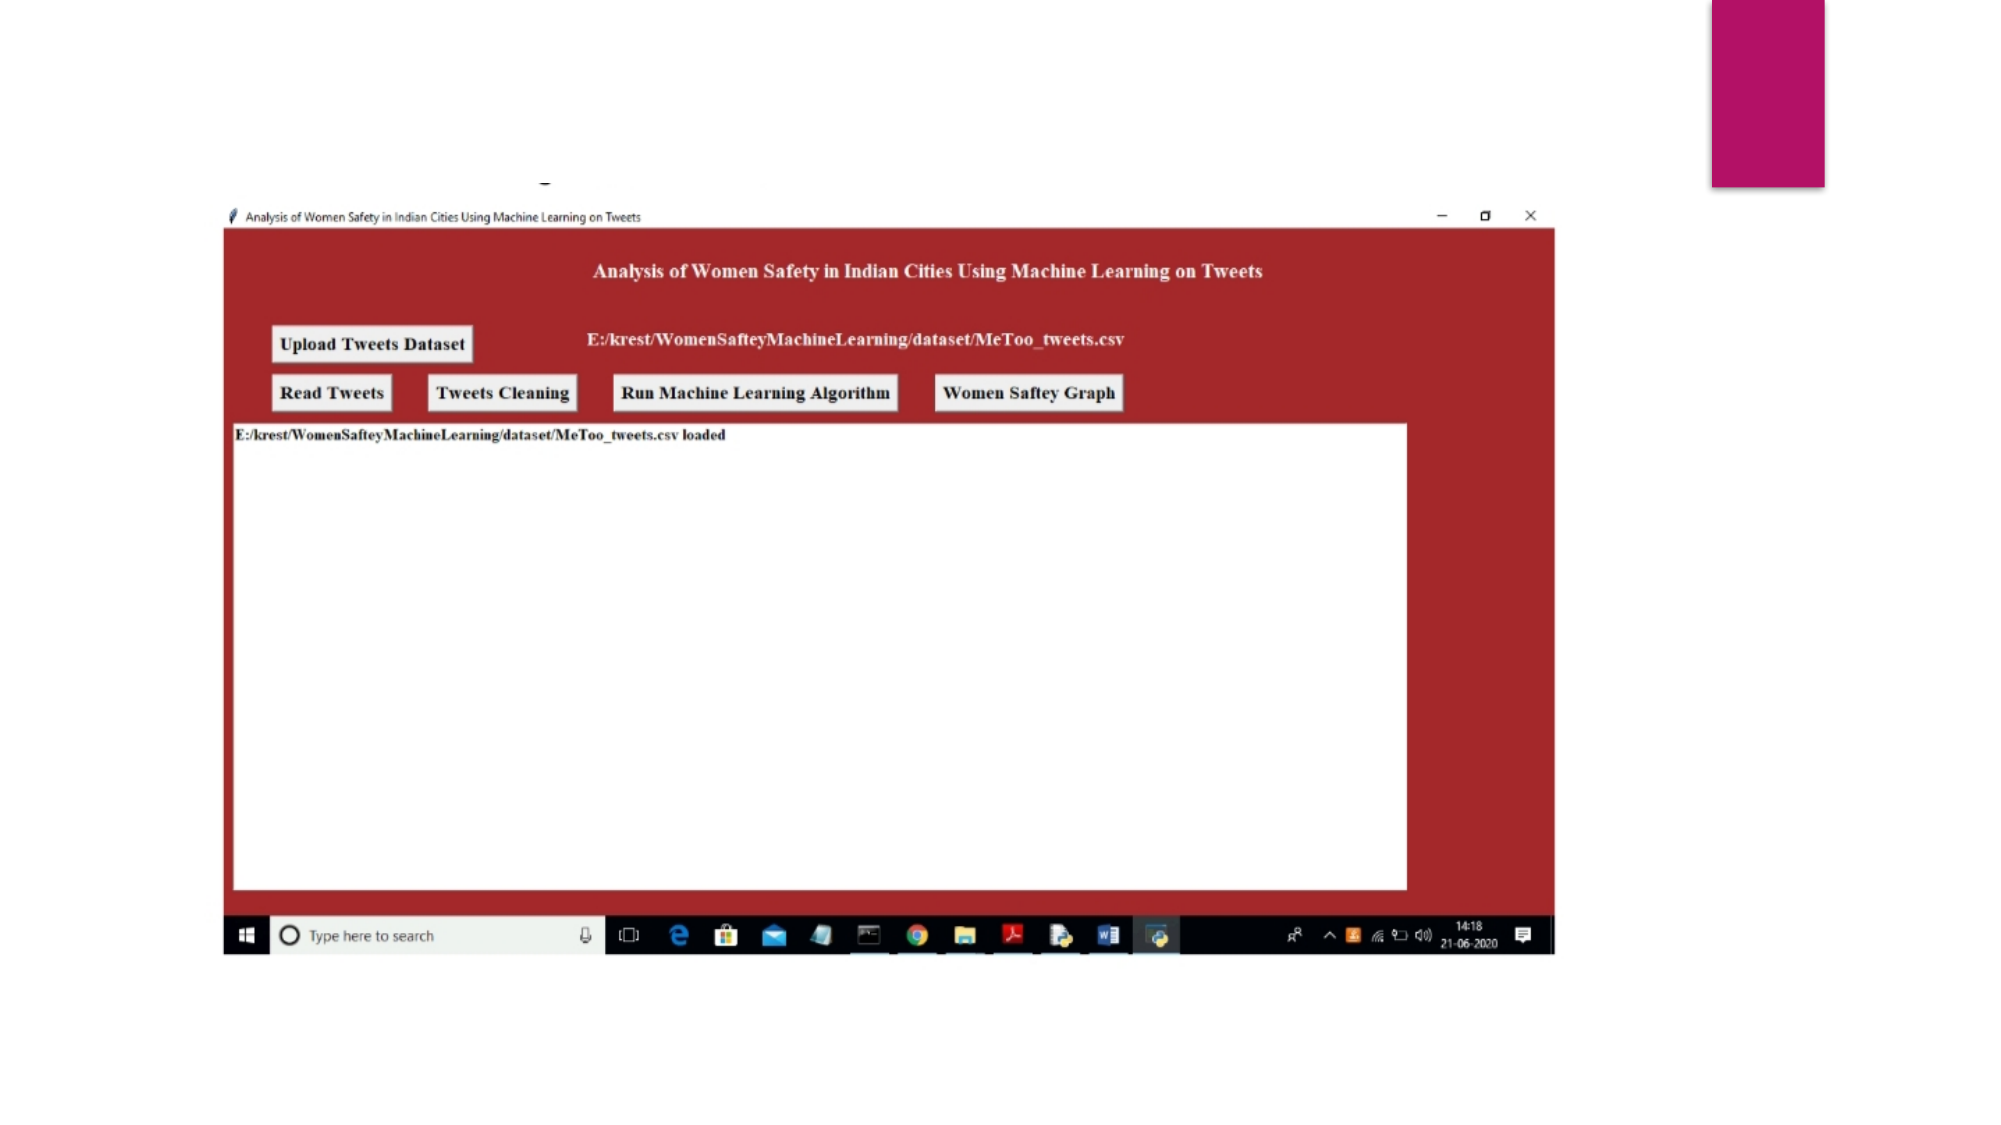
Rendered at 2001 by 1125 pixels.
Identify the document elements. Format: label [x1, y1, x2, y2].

picture [160, 183, 1655, 1049]
